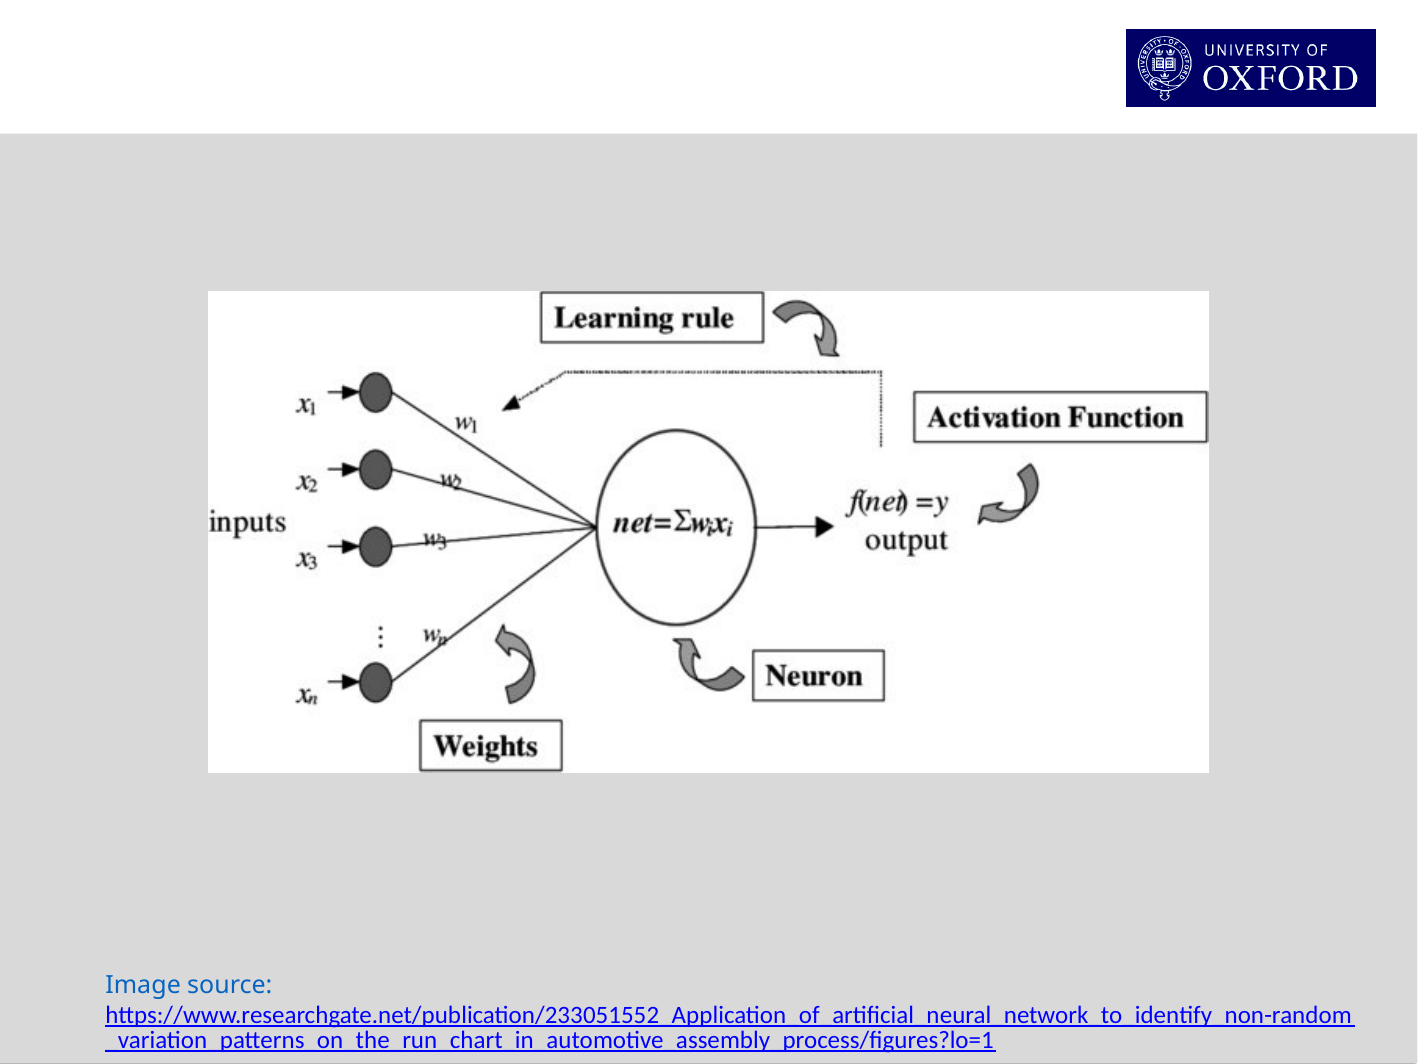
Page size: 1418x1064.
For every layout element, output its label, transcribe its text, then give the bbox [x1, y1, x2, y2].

picture [208, 290, 1209, 773]
text_box Image source: https://www.researchgate.net/publication/233051552_Application_of_artificial_neural_network_to_identify_non-random_variation_patterns_on_the_run_chart_in_automotive_assembly_process/figures?lo=1 [90, 961, 1372, 1036]
picture [1126, 29, 1376, 107]
